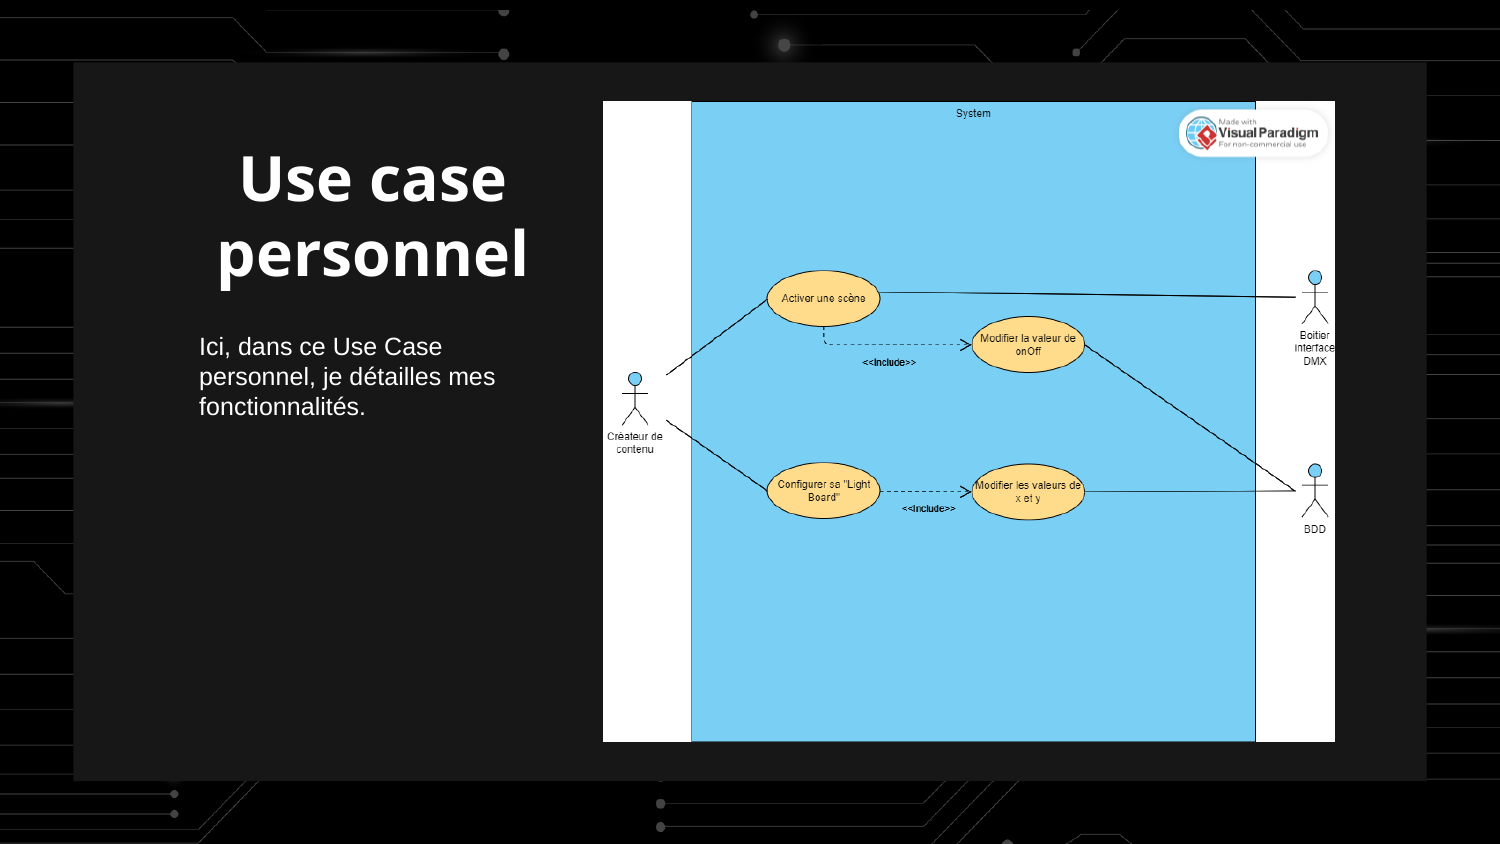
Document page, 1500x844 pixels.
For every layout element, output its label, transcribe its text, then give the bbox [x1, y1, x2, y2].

picture [0, 10, 1500, 844]
title Use case personnel [118, 124, 598, 218]
subtitle Ici, dans ce Use Case personnel, je détailles mes fonctionnalités. [184, 315, 563, 576]
